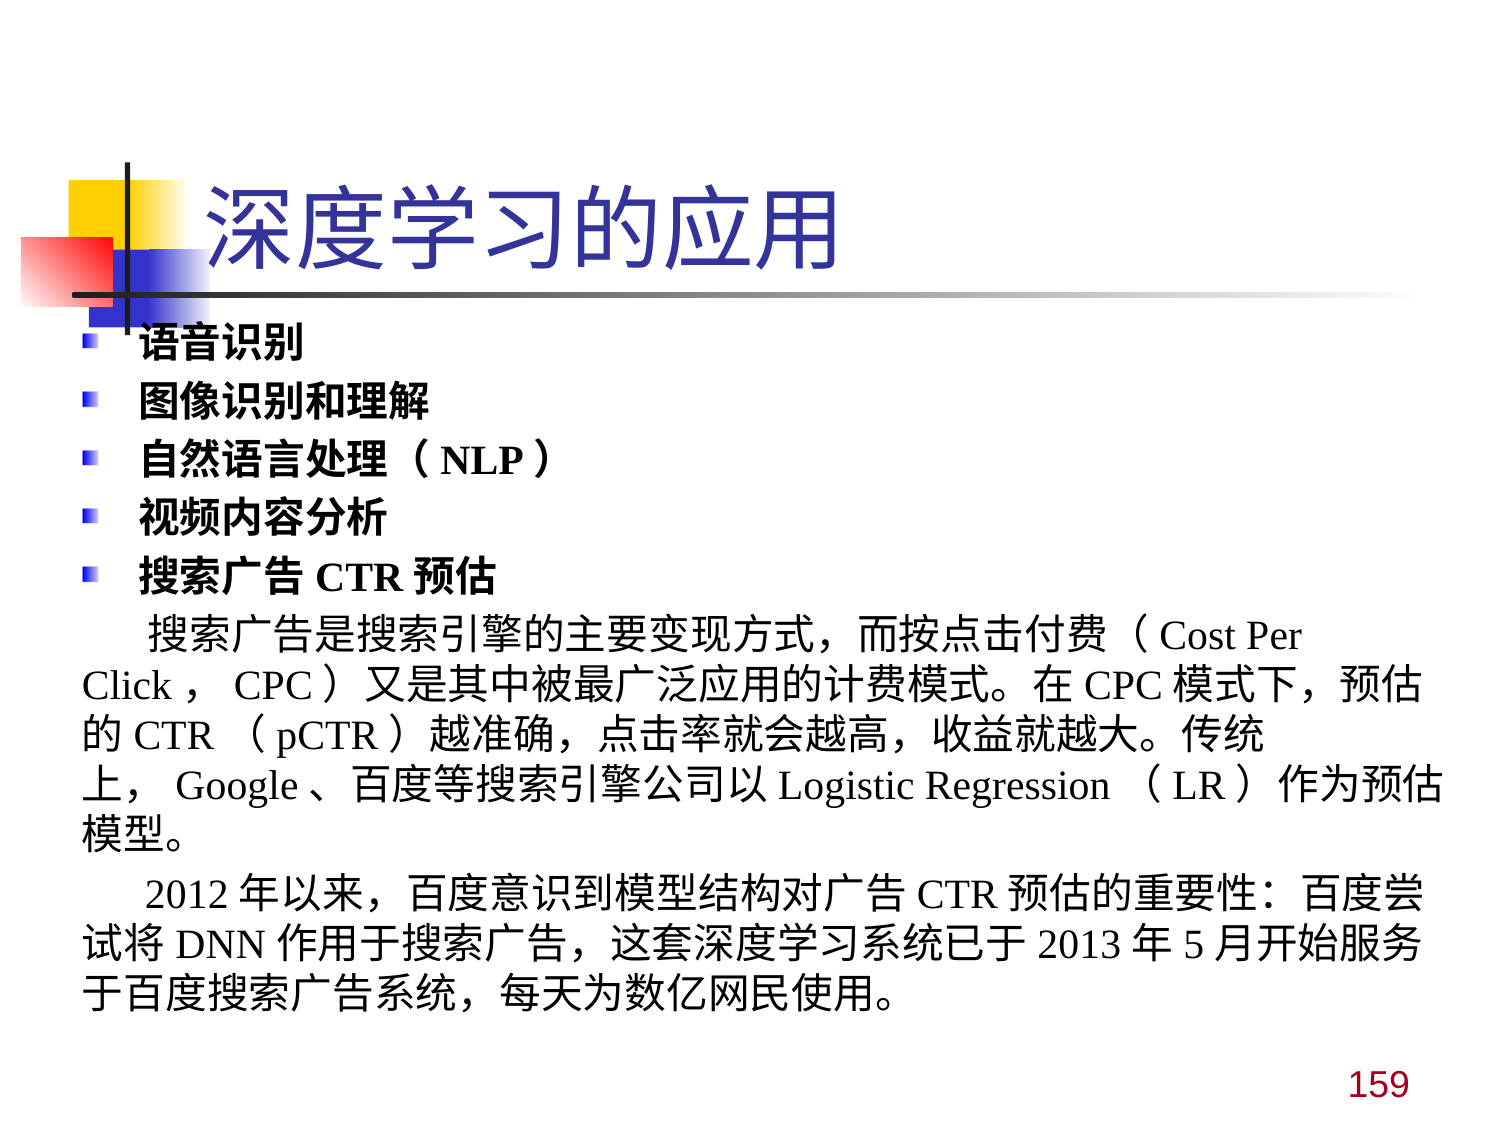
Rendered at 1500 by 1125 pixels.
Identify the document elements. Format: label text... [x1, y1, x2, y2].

picture [81, 390, 100, 409]
list 语音识别 图像识别和理解 自然语言处理（NLP） 视频内容分析 搜索广告CTR预估 搜索广告是搜索引擎的主要变现方式，而按点击付费（Cost Per Click，CPC）又是其中被最广泛应用的计费模式。在CPC模式下，预估的CTR（pCTR）越准确，点击率就会越高，收益就越大。传统上，Google、百度等搜索引擎公司以Logistic Regression（LR）作为预估模型。 2012年以来，百度意识到模型结构对广告CTR预估的重要性：百度尝试将DNN作用于搜索广告，这套深度学习系统已于2013年5月开始服务于百度搜索广告系统，每天为数亿网民使用。 [66, 308, 1468, 1069]
title 深度学习的应用 [188, 101, 1468, 289]
slide_number 159 [1112, 1037, 1426, 1113]
picture [81, 507, 100, 525]
picture [81, 449, 100, 467]
picture [81, 565, 100, 584]
picture [81, 332, 100, 350]
